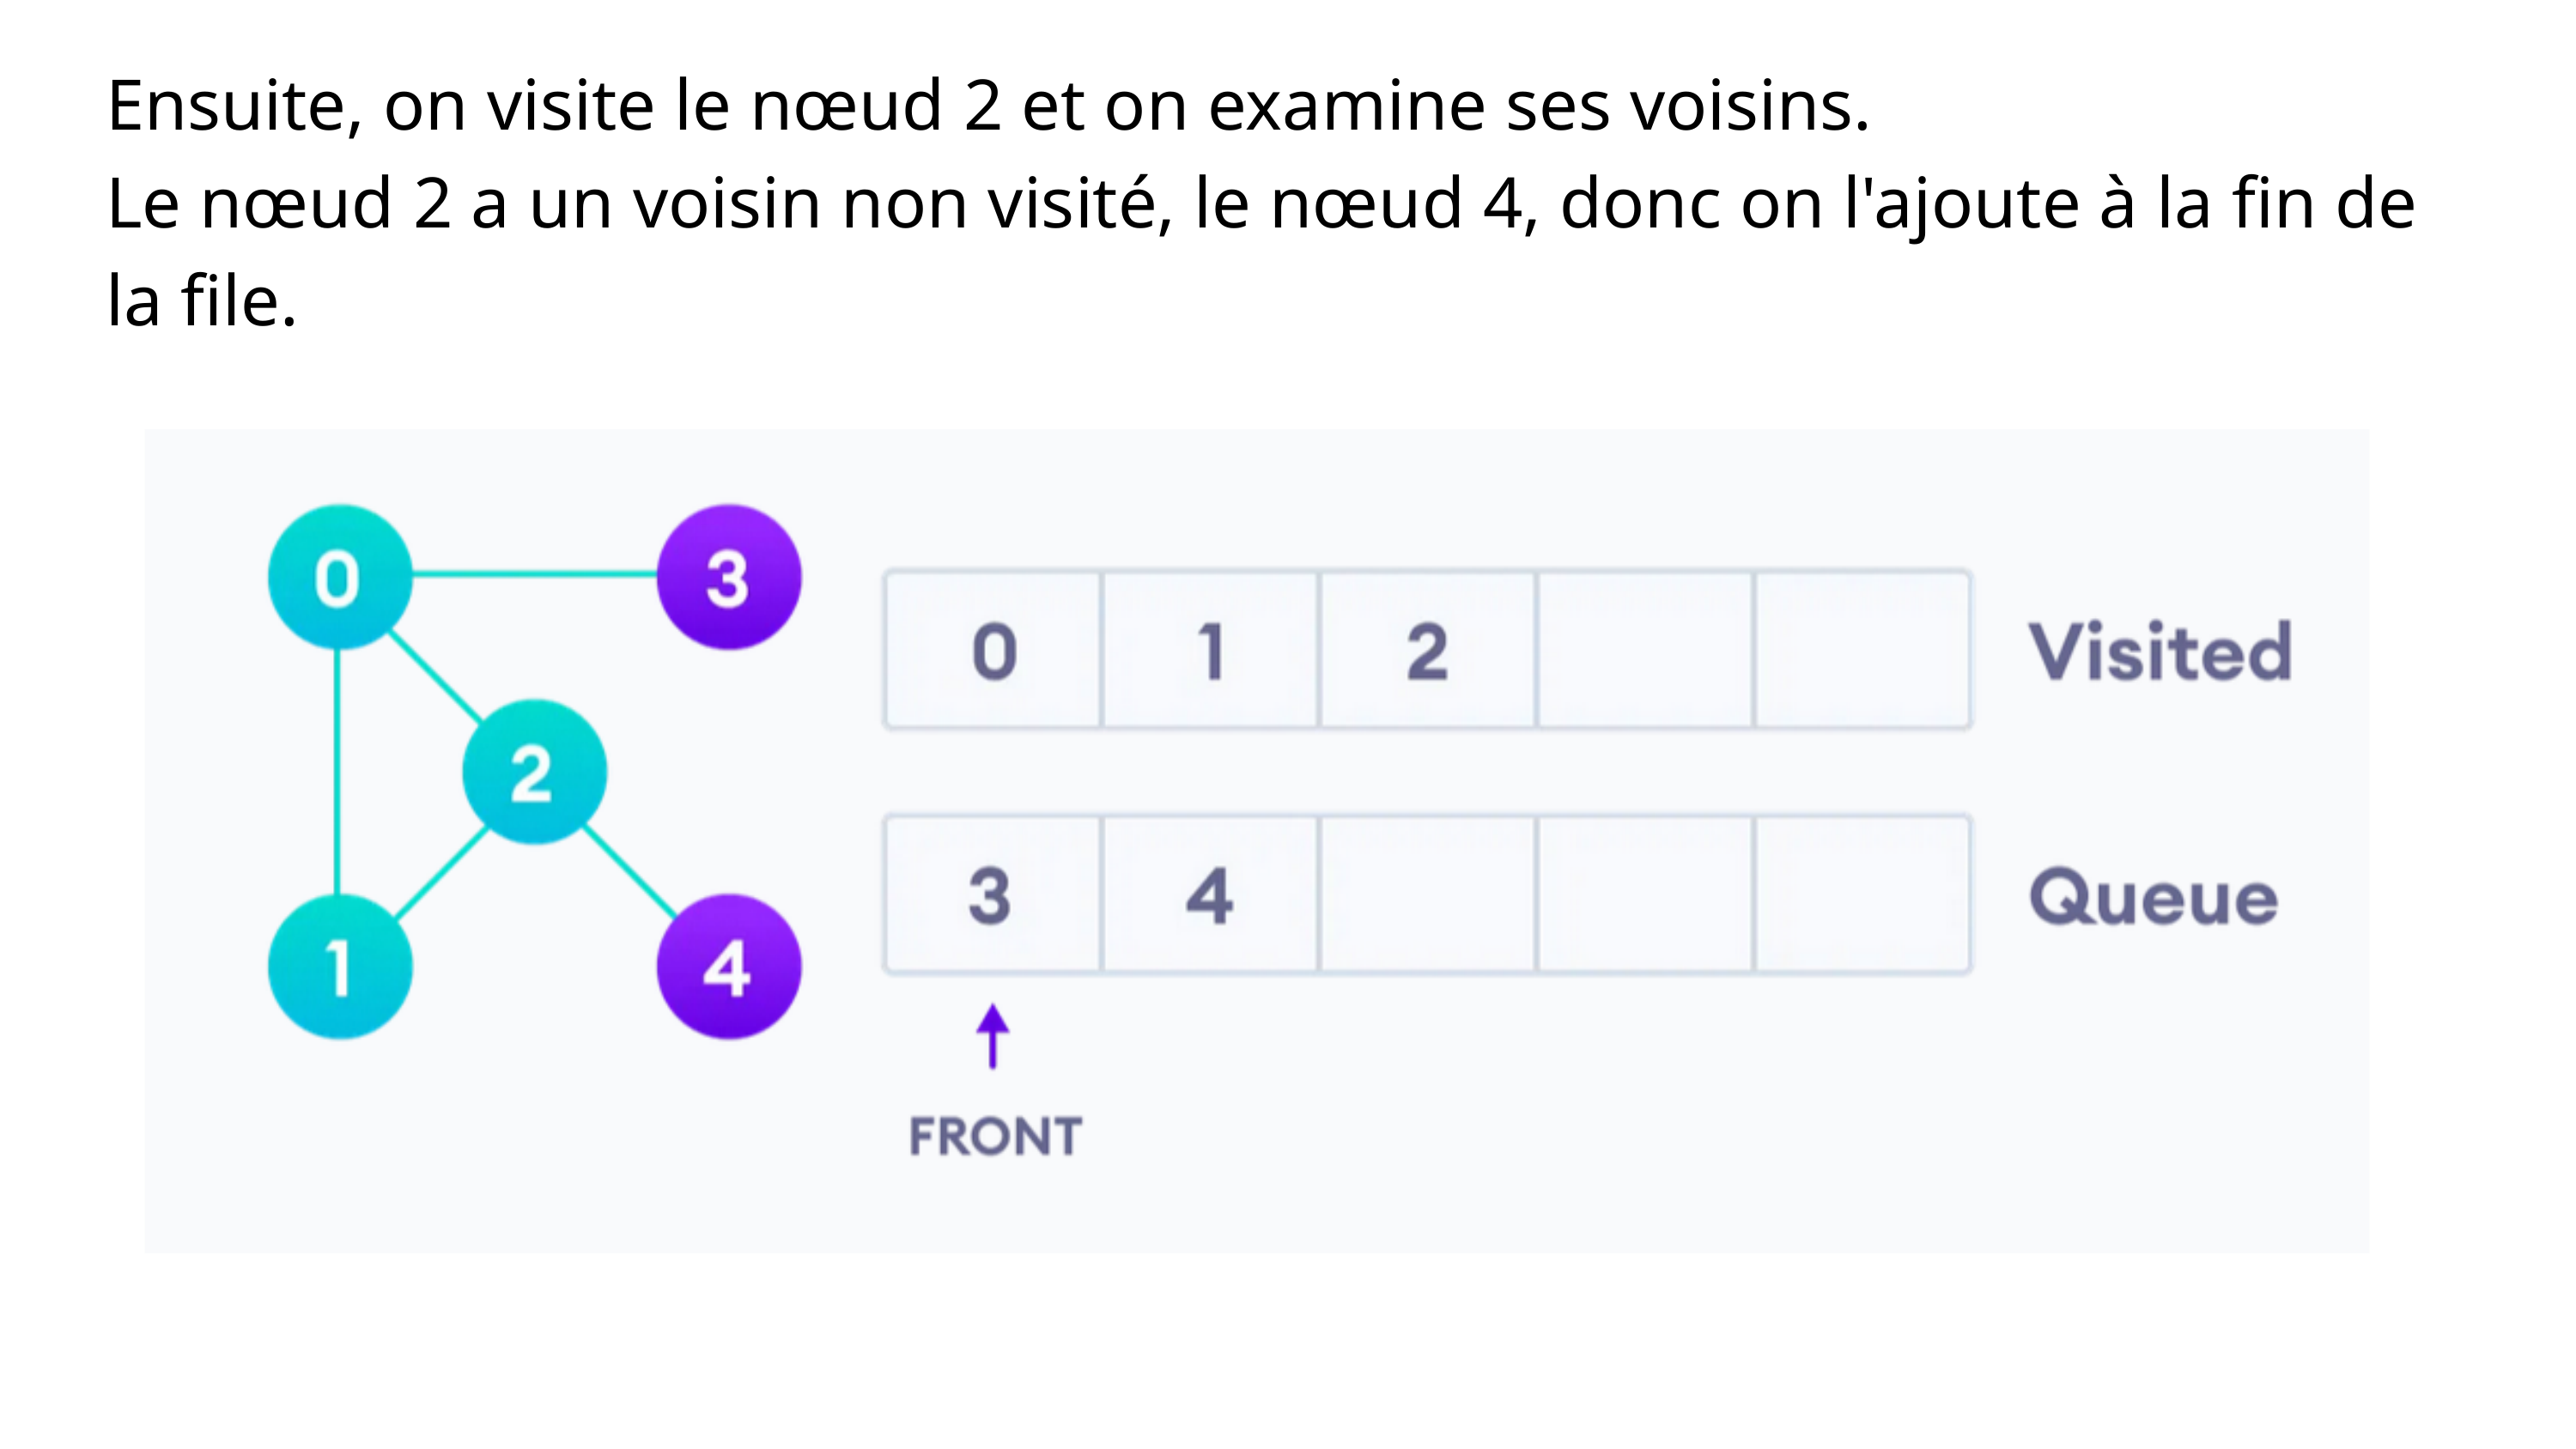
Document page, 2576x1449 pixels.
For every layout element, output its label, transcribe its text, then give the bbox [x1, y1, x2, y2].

text_box [144, 429, 2370, 1253]
text_box Ensuite, on visite le nœud 2 et on examine ses voisins. Le nœud 2 a un voisin non visité, le nœud 4, donc on l'ajoute à la fin de la file. [106, 46, 2432, 340]
